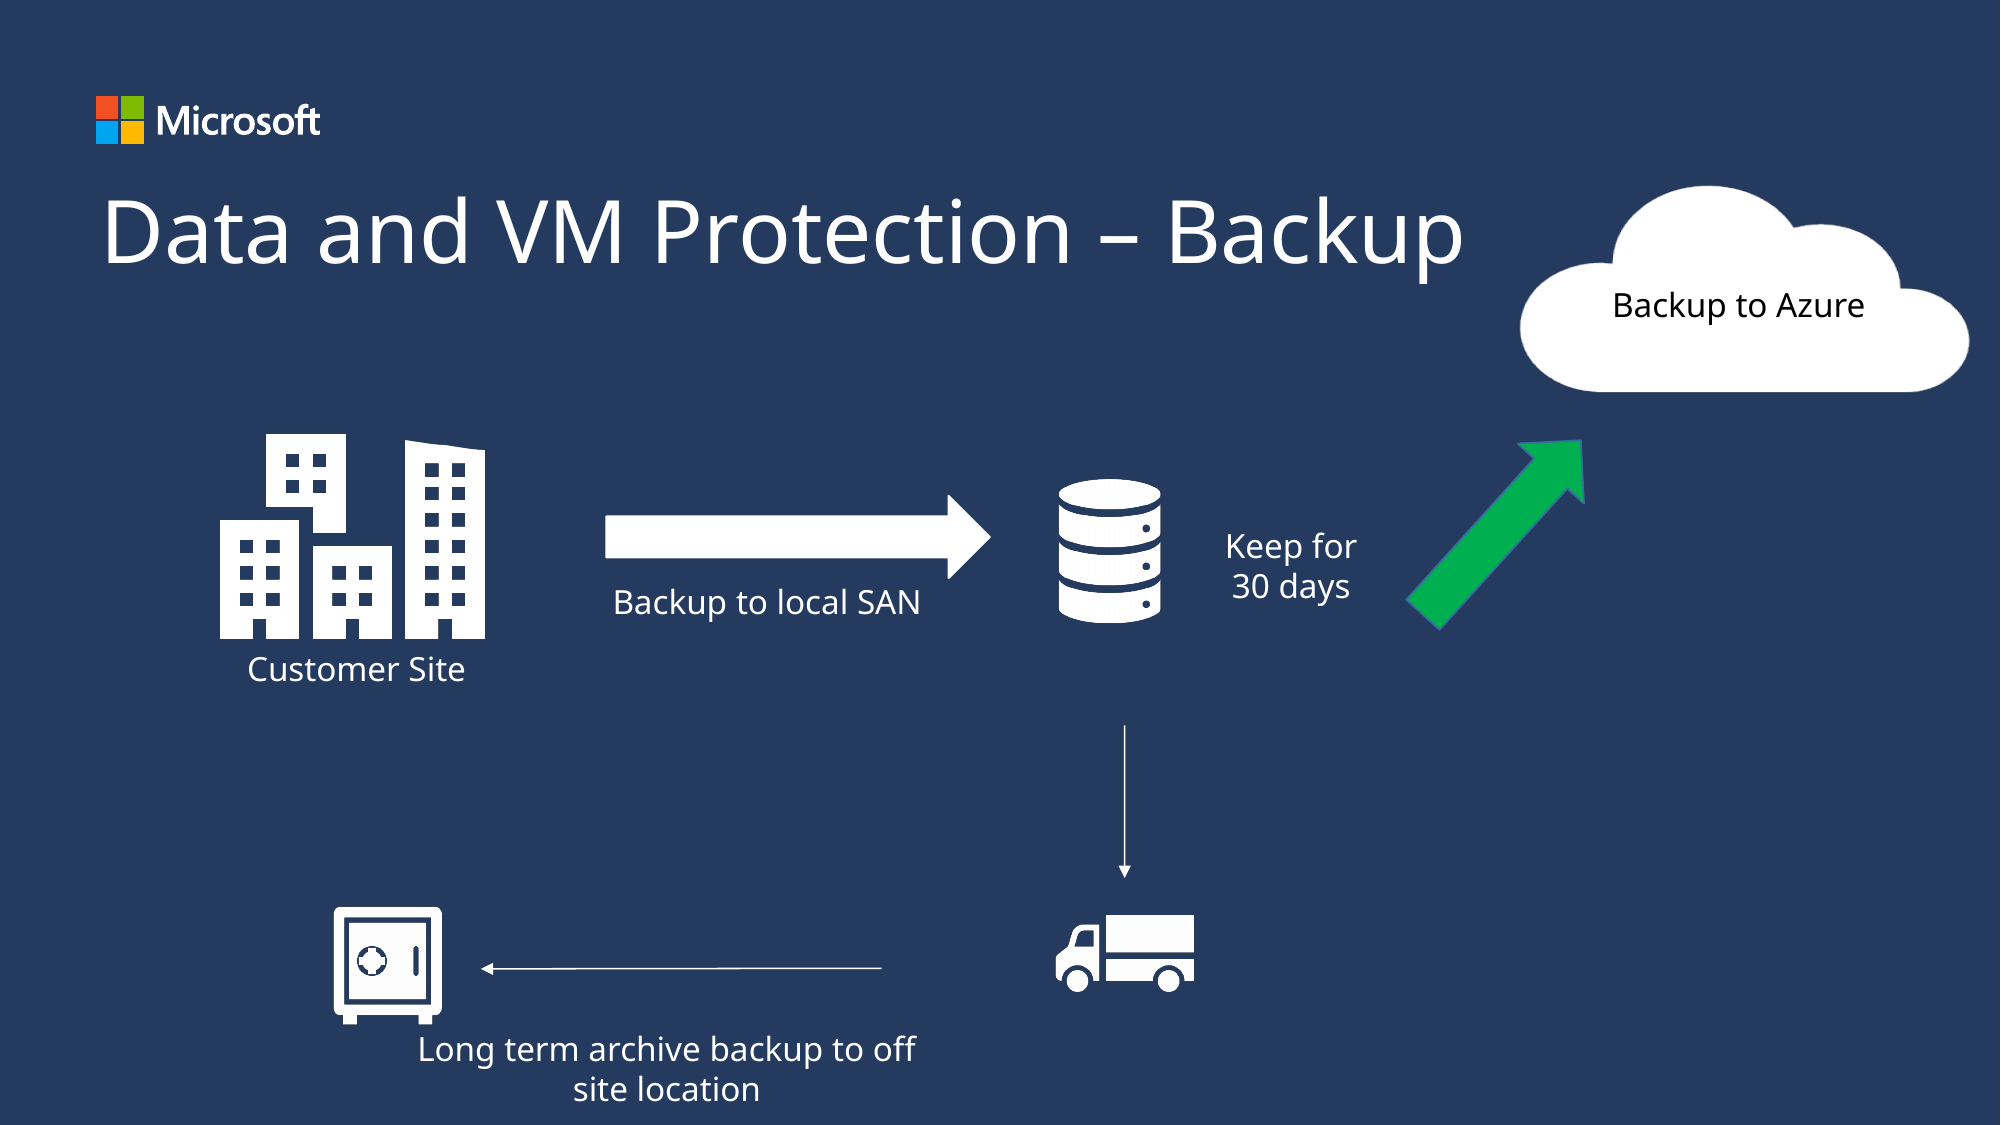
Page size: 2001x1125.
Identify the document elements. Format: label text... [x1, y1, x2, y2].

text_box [1489, 82, 2000, 496]
text_box [1405, 496, 1562, 631]
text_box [312, 890, 953, 1117]
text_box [193, 376, 512, 697]
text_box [1021, 460, 1387, 642]
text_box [544, 495, 991, 670]
text_box Data and VM Protection – Backup [85, 168, 1489, 379]
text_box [1049, 724, 1200, 1029]
text_box [1574, 496, 1585, 505]
